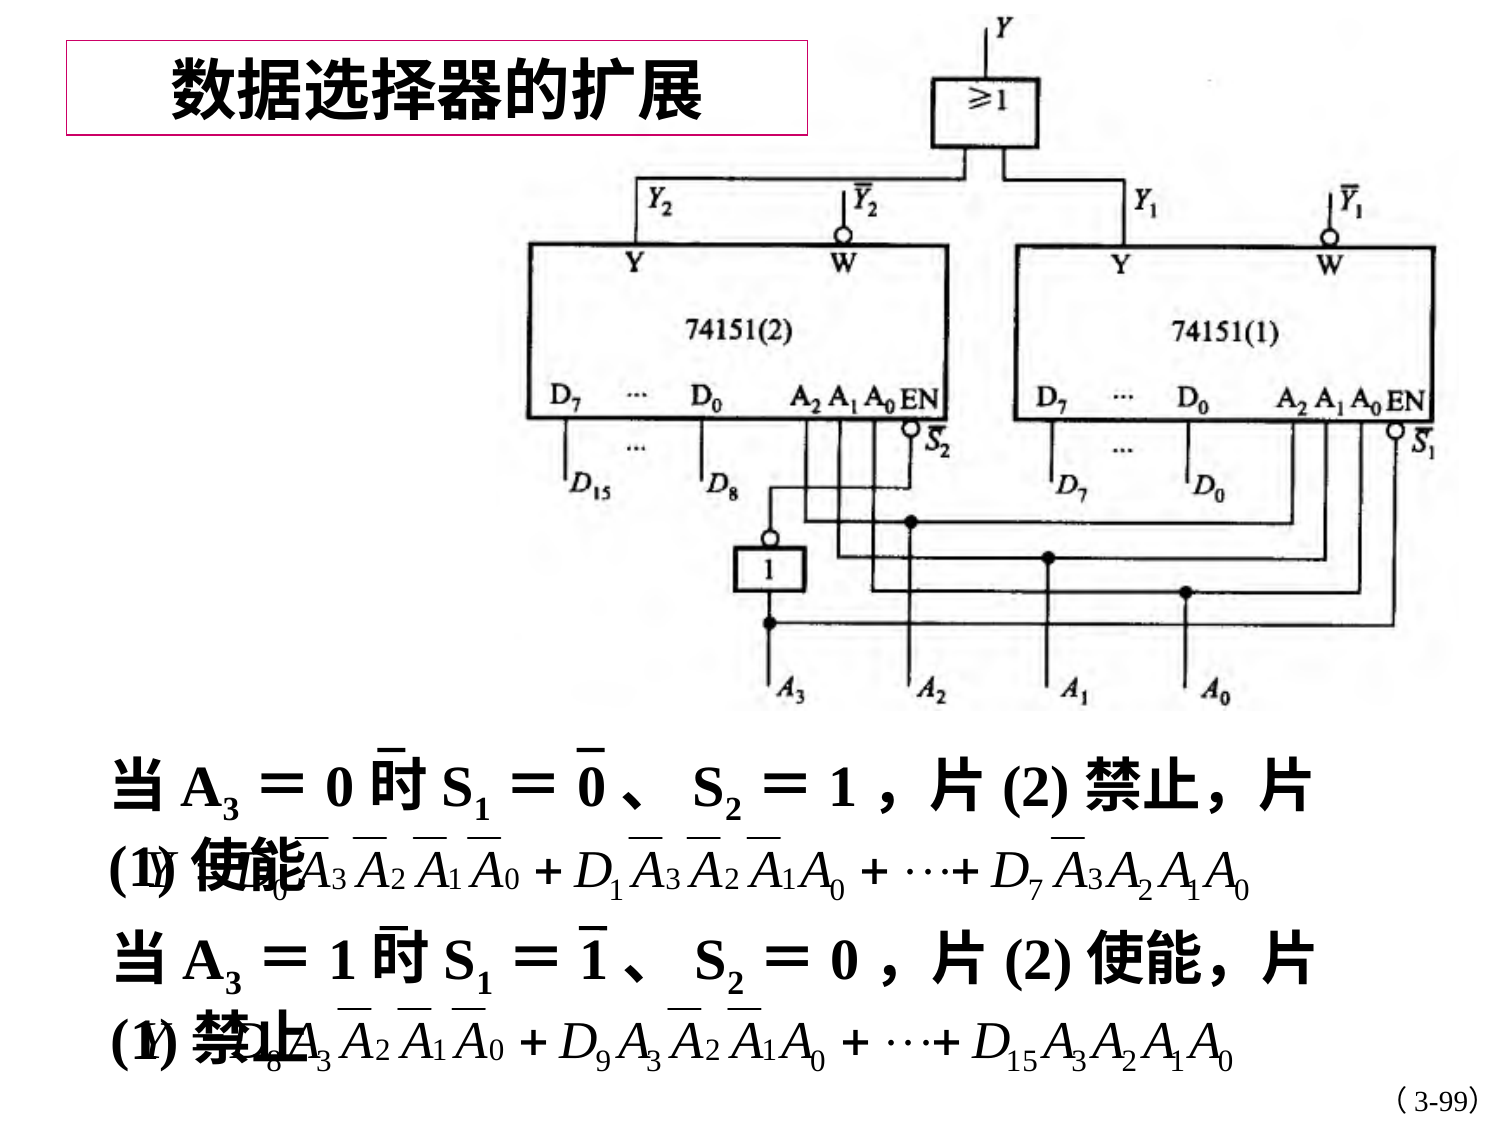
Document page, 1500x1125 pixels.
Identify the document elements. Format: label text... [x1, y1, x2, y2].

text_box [134, 1000, 1242, 1085]
slide_number （3-99） [1200, 1074, 1500, 1125]
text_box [95, 913, 1404, 1000]
picture [496, 14, 1459, 711]
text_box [93, 740, 1402, 826]
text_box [139, 826, 1260, 913]
text_box 数据选择器的扩展 [66, 40, 496, 136]
